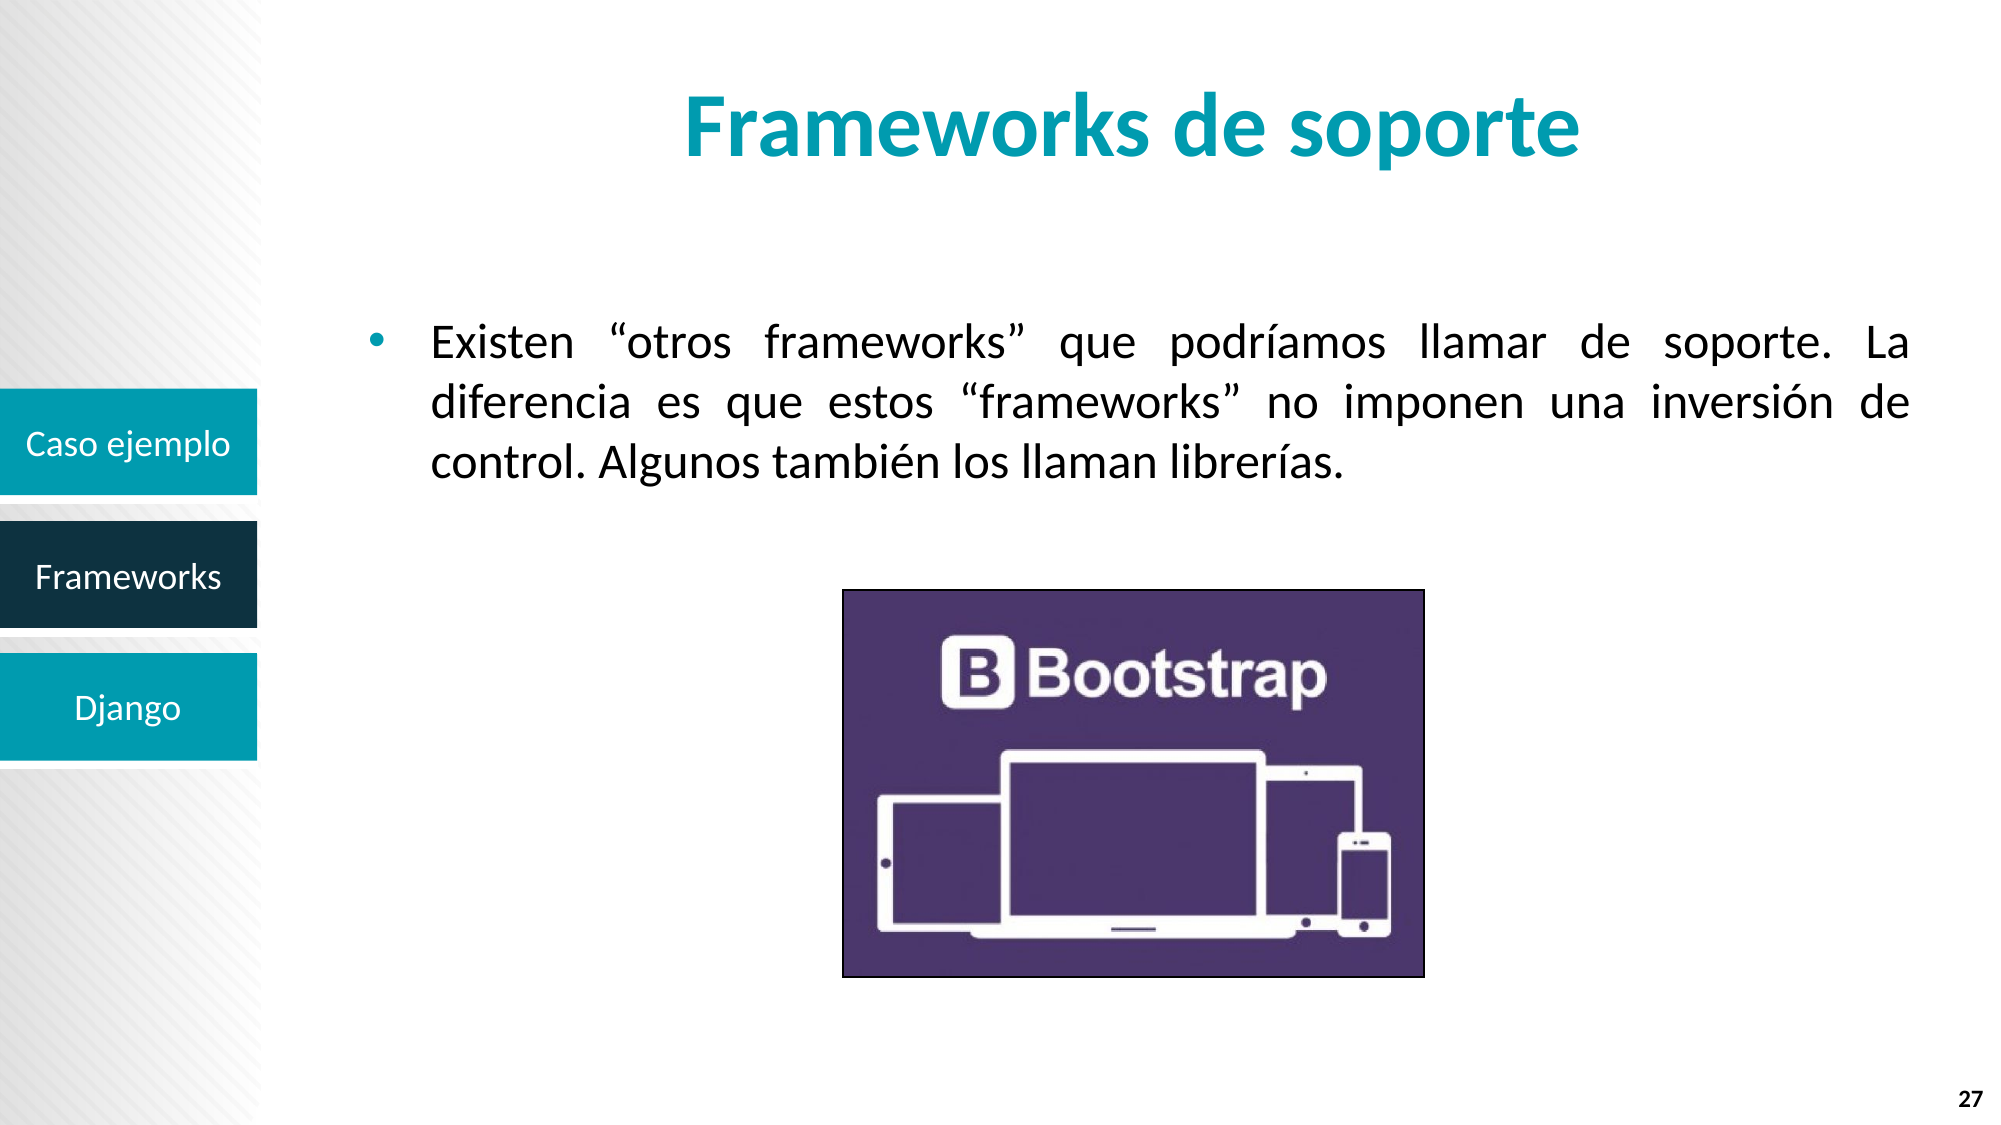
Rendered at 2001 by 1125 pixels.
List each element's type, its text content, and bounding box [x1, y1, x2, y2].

title Frameworks de soporte [340, 36, 1927, 204]
list Existen “otros frameworks” que podríamos llamar de soporte. La diferencia es que estos “frameworks” no imponen una inversión de control. Algunos también los llaman librerías. [340, 231, 1927, 997]
picture [843, 590, 1424, 977]
slide_number 27 [1921, 1072, 2000, 1124]
text_box Django [0, 653, 257, 758]
